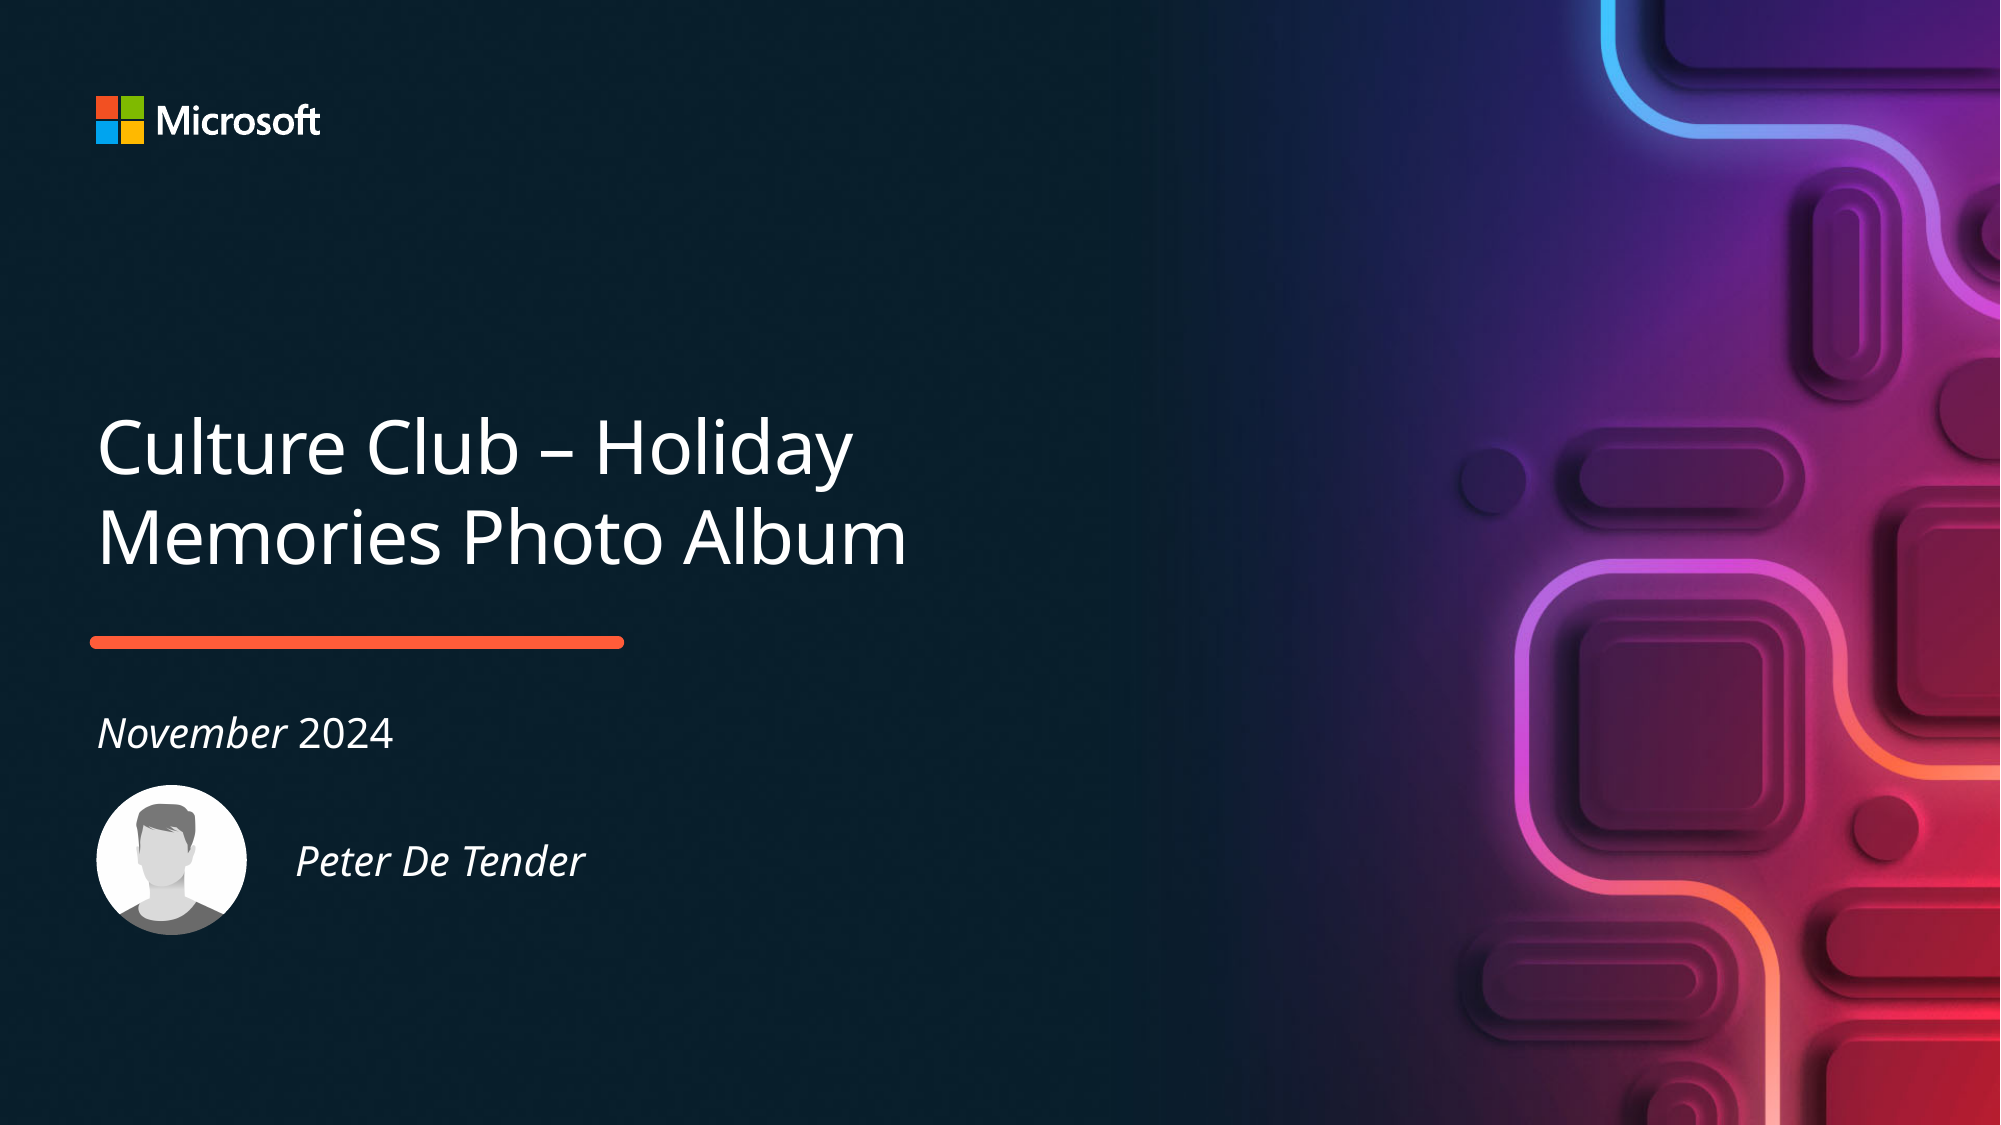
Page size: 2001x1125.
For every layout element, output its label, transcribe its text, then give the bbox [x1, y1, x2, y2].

text_box Peter De Tender [295, 834, 1157, 885]
list November 2024 [96, 707, 958, 1125]
picture [0, 0, 2000, 1125]
title Culture Club – Holiday Memories Photo Album [96, 397, 1138, 580]
